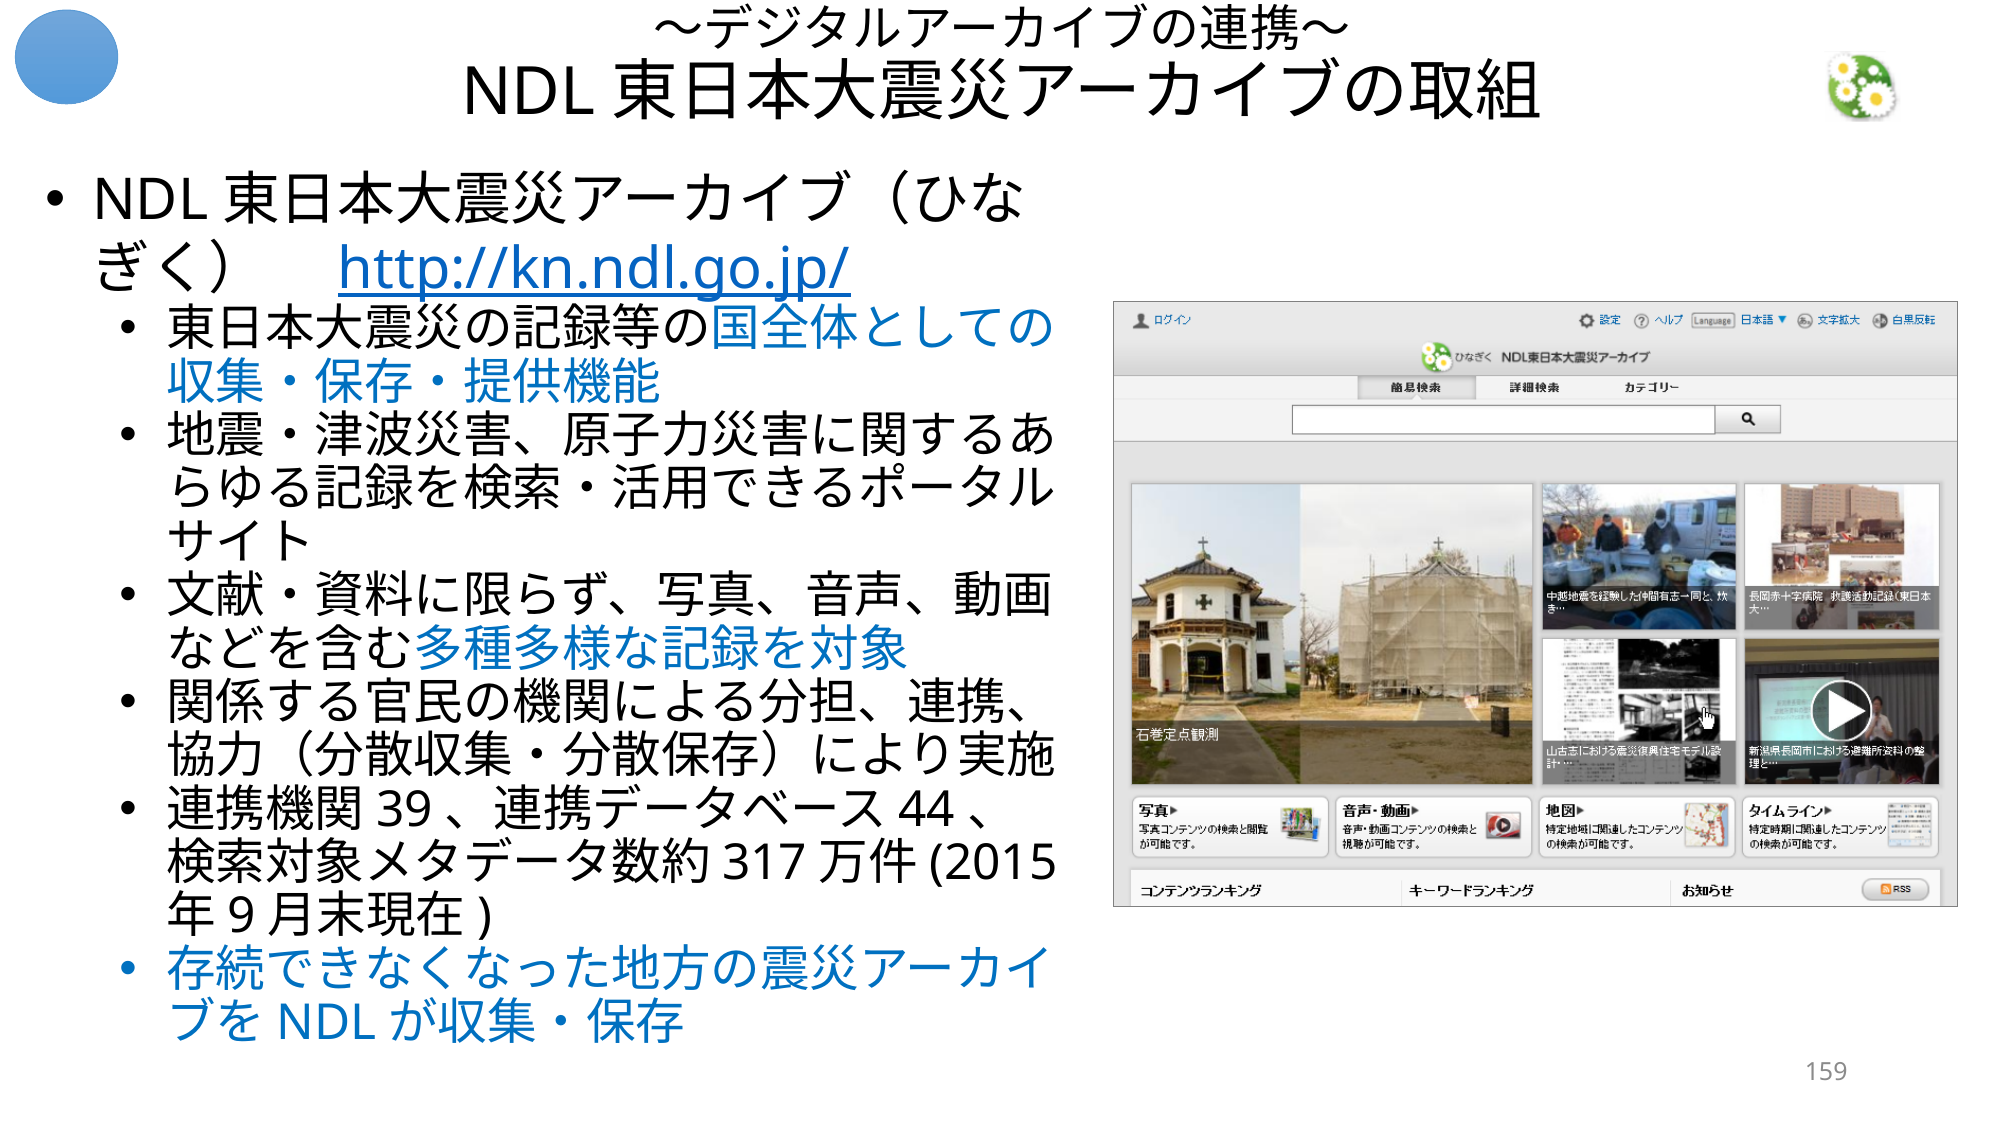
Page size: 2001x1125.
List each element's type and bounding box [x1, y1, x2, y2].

list [30, 162, 1078, 1103]
slide_number [1412, 1042, 1863, 1103]
picture [1113, 301, 1958, 907]
picture [1824, 51, 1901, 122]
title [20, 4, 1984, 127]
text_box [14, 9, 119, 105]
